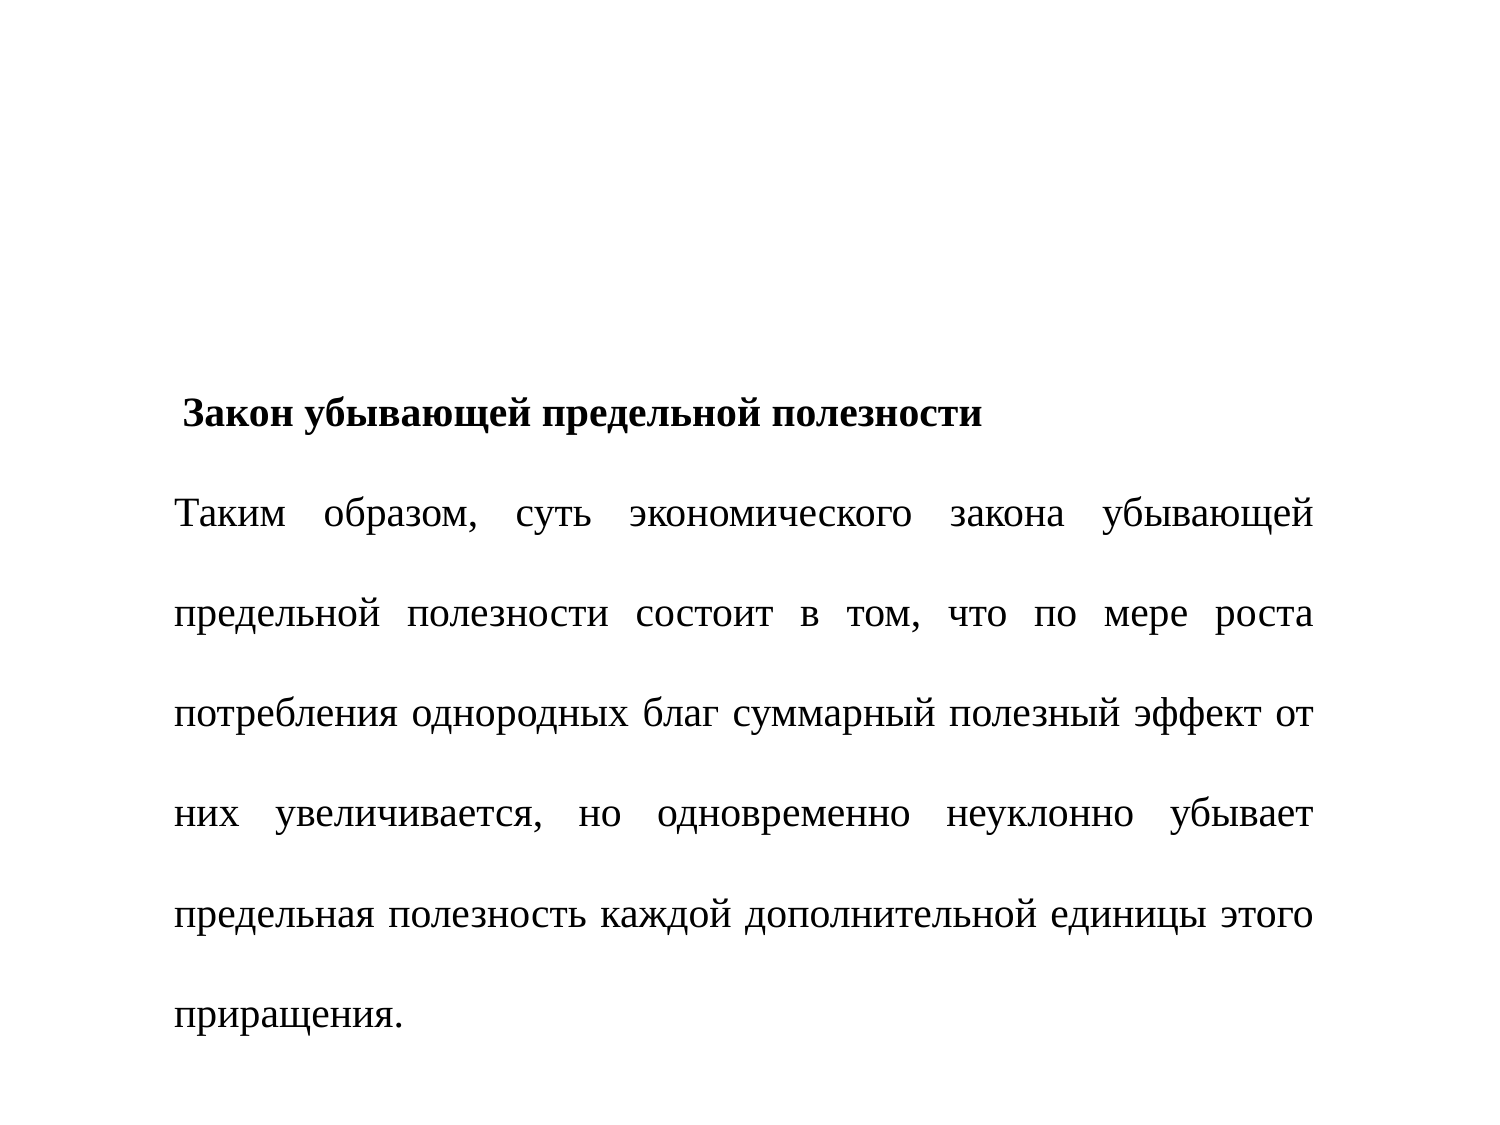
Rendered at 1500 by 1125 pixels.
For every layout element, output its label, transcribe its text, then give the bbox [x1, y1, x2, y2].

text_box Закон убывающей предельной полезности Таким образом, суть экономического закона убывающей предельной полезности состоит в том, что по мере роста потребления однородных благ суммарный полезный эффект от них увеличивается, но одновременно неуклонно убывает предельная полезность каждой дополнительной единицы этого приращения. [159, 327, 1329, 1043]
